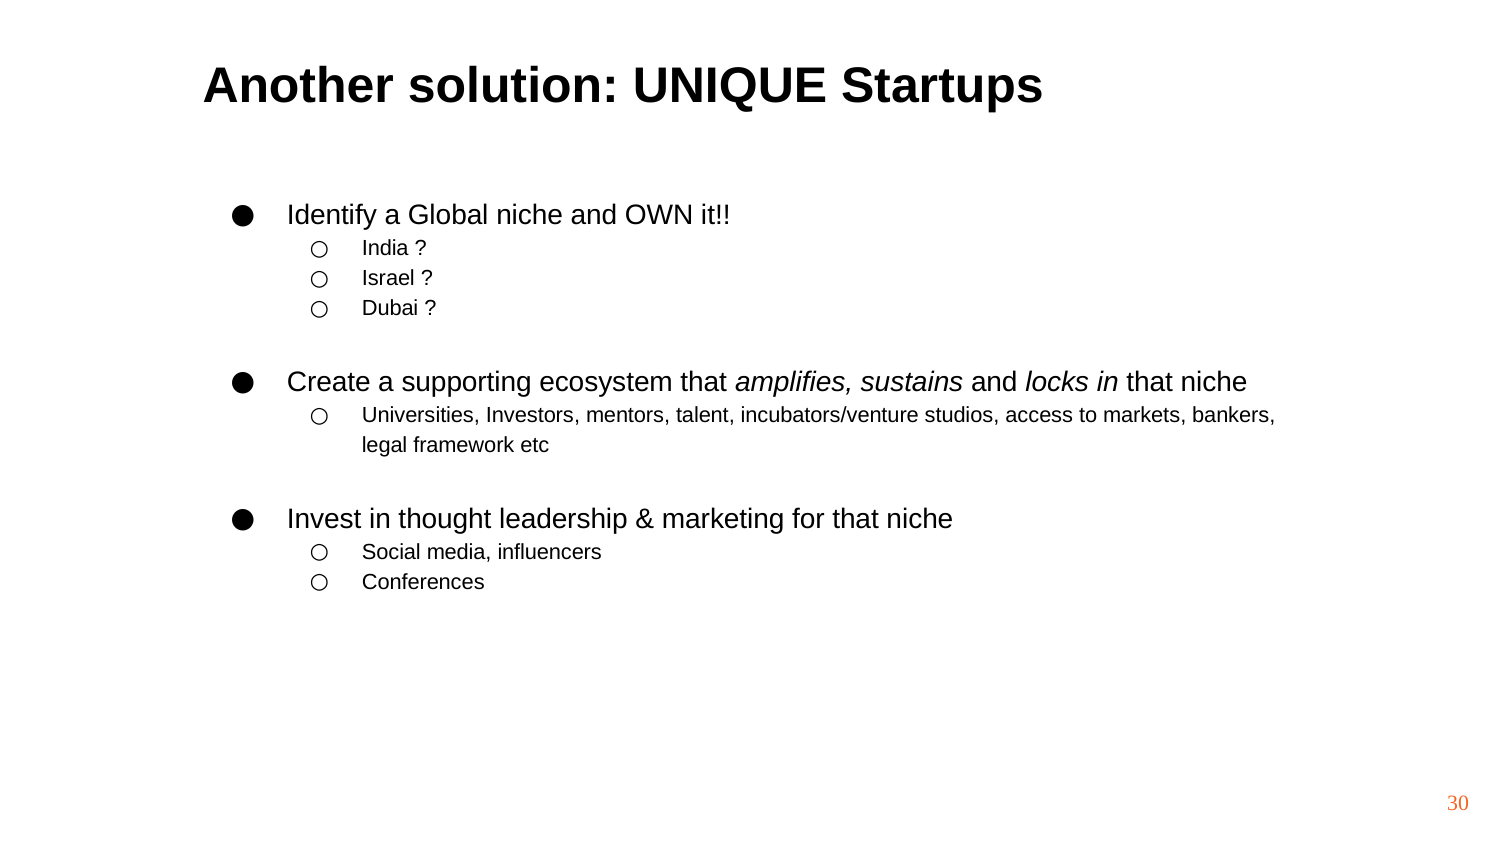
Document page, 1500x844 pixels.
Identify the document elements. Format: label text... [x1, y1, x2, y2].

title Another solution: UNIQUE Startups [187, 37, 1313, 132]
list Identify a Global niche and OWN it!! India ? Israel ? Dubai ? Create a supporting ecosystem that amplifies, sustains and locks in that niche Universities, Investors, mentors, talent, incubators/venture studios, access to markets, bankers, legal framework etc Invest in thought leadership & marketing for that niche Social media, influencers Conferences [196, 142, 1304, 818]
slide_number 30 [1394, 769, 1484, 834]
